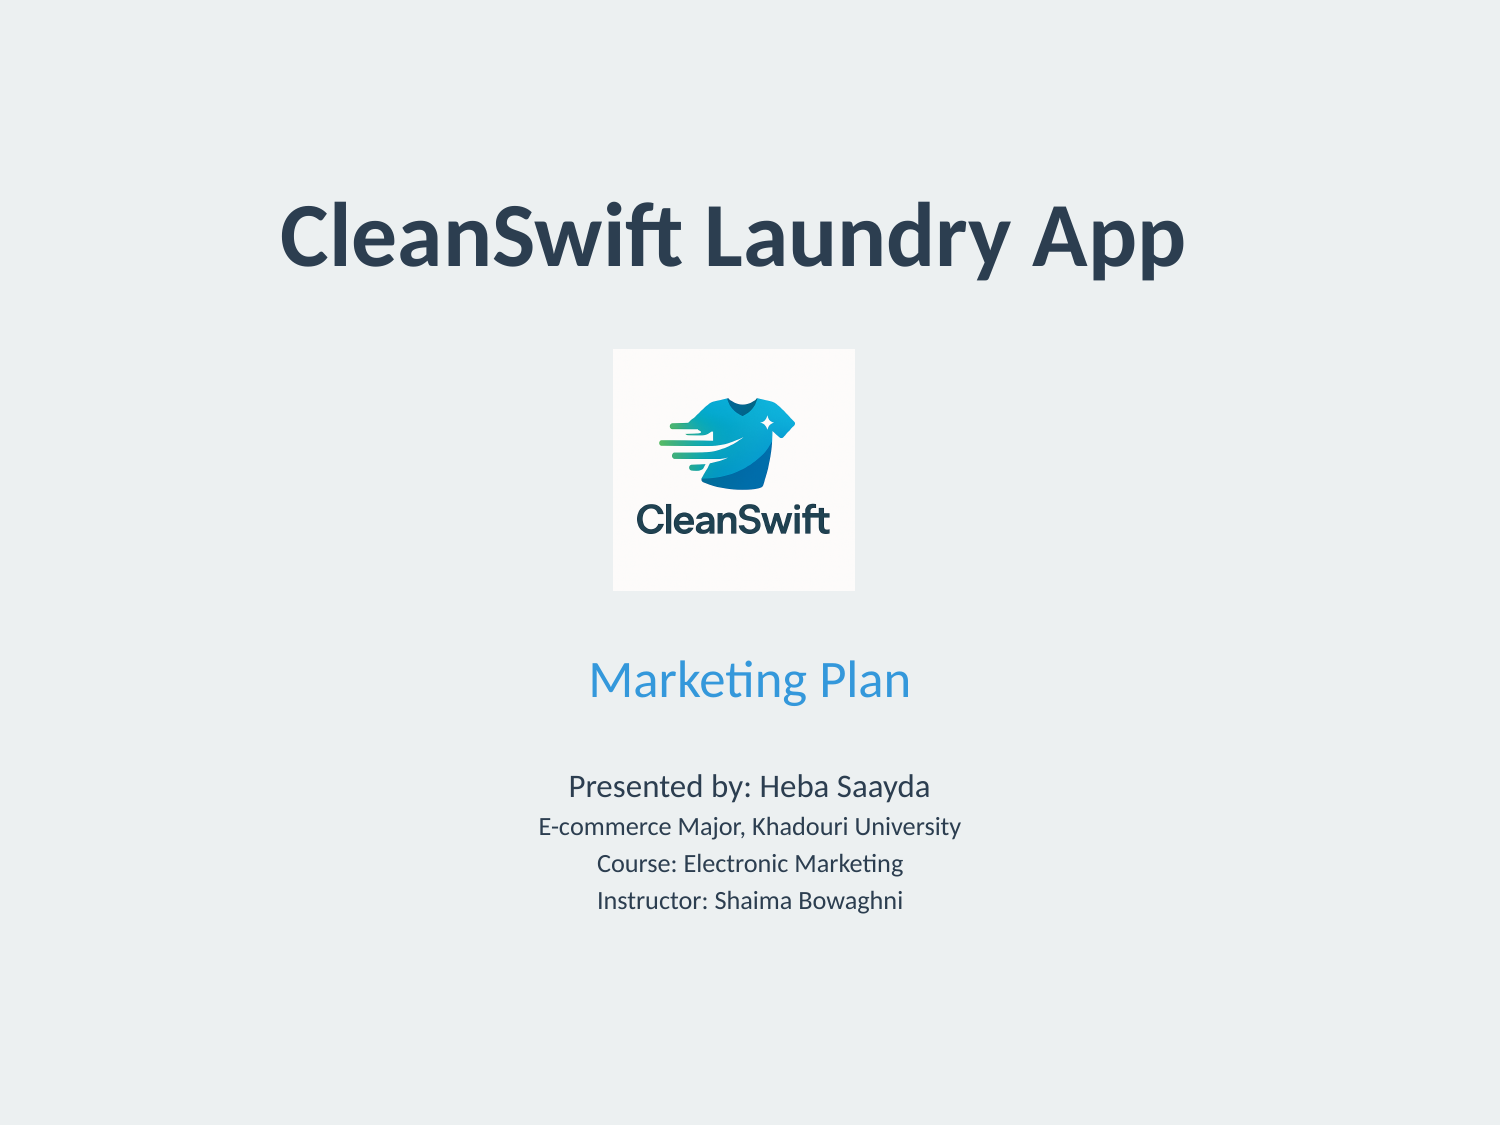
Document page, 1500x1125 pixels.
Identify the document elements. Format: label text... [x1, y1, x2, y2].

title CleanSwift Laundry App [96, 108, 1372, 350]
picture [613, 349, 856, 592]
subtitle Marketing Plan Presented by: Heba Saayda E-commerce Major, Khadouri University Course: Electronic Marketing Instructor: Shaima Bowaghni [225, 637, 1275, 925]
